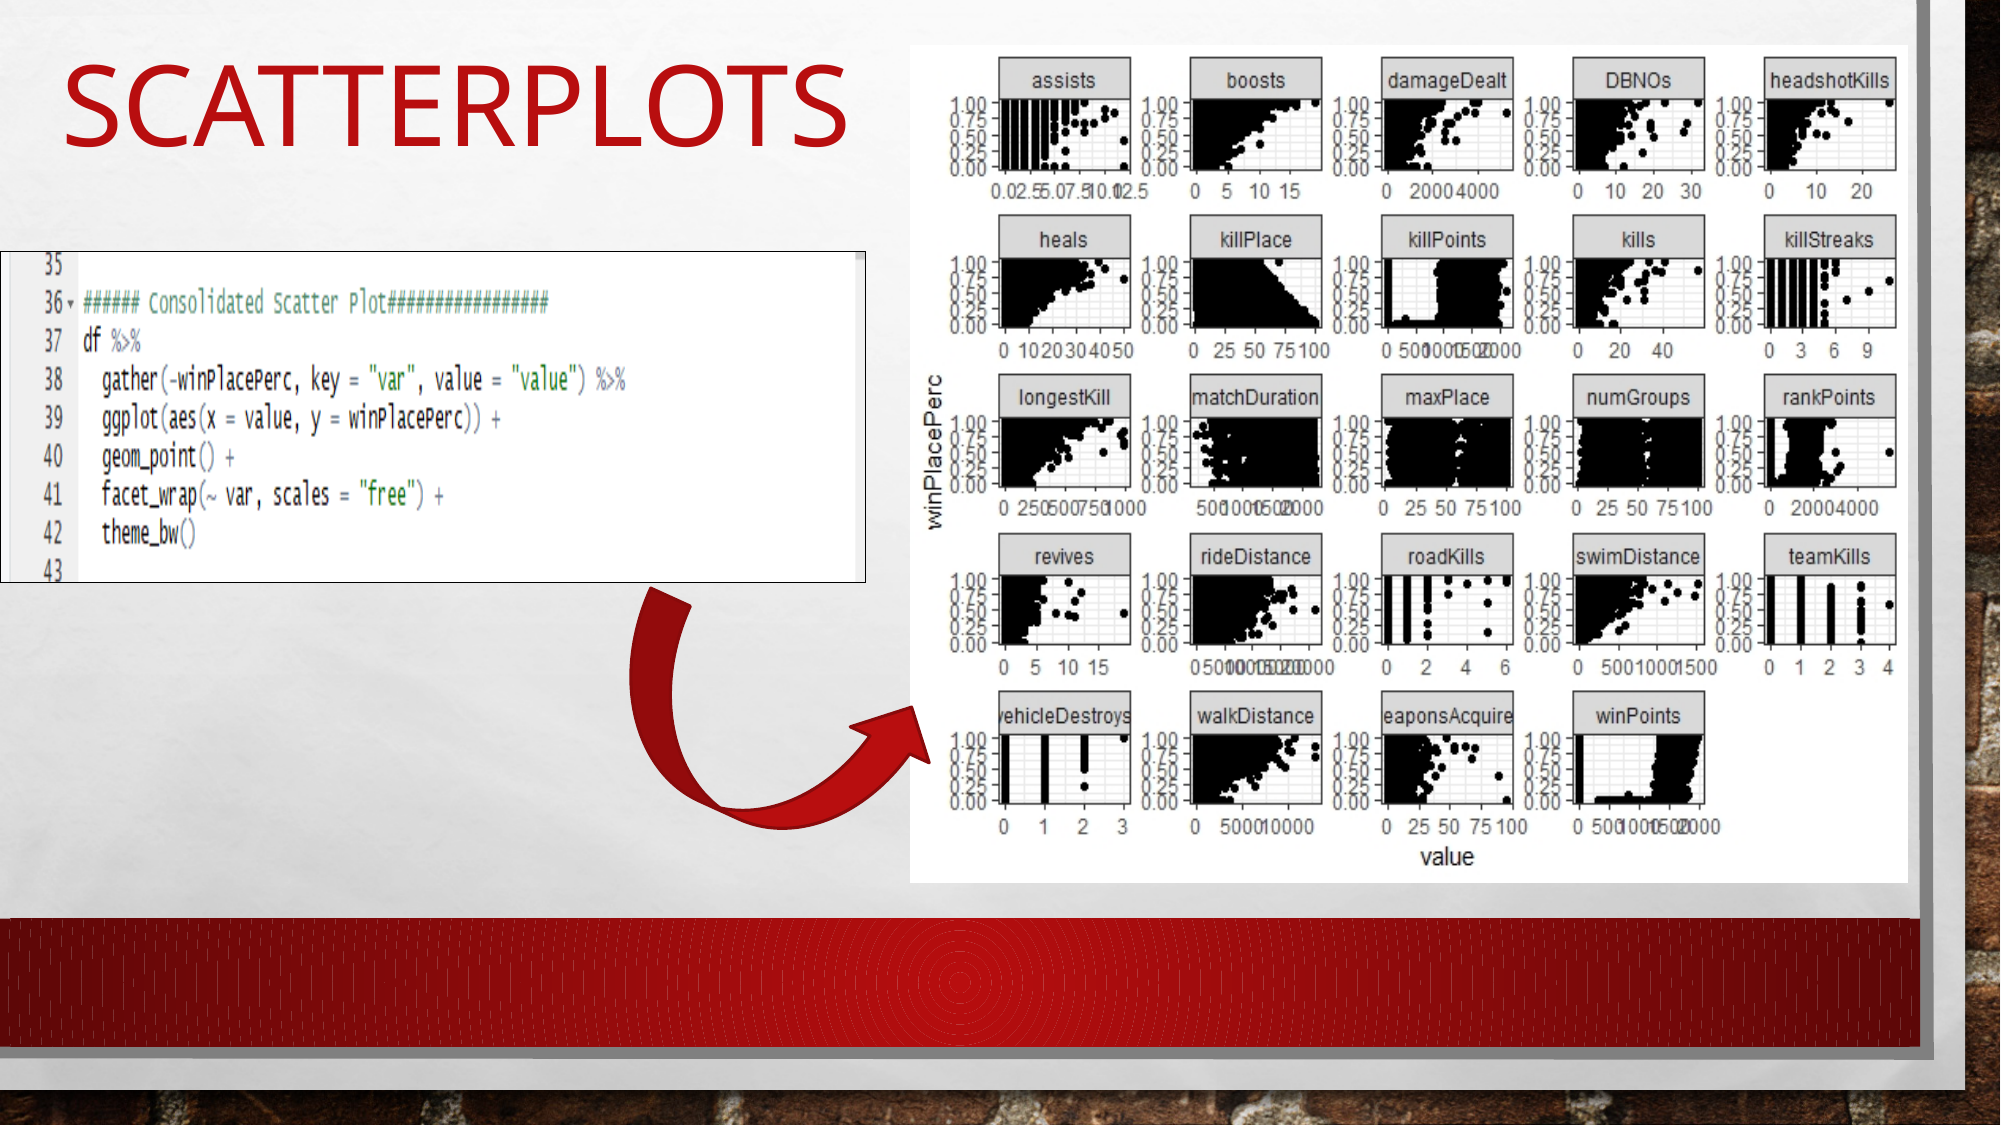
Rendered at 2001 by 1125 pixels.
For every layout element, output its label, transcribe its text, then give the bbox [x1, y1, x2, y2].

title SCATTERPLOTS [46, 15, 1752, 205]
picture [910, 45, 1908, 884]
picture [0, 0, 2000, 1125]
picture [0, 251, 866, 583]
text_box [629, 586, 910, 830]
